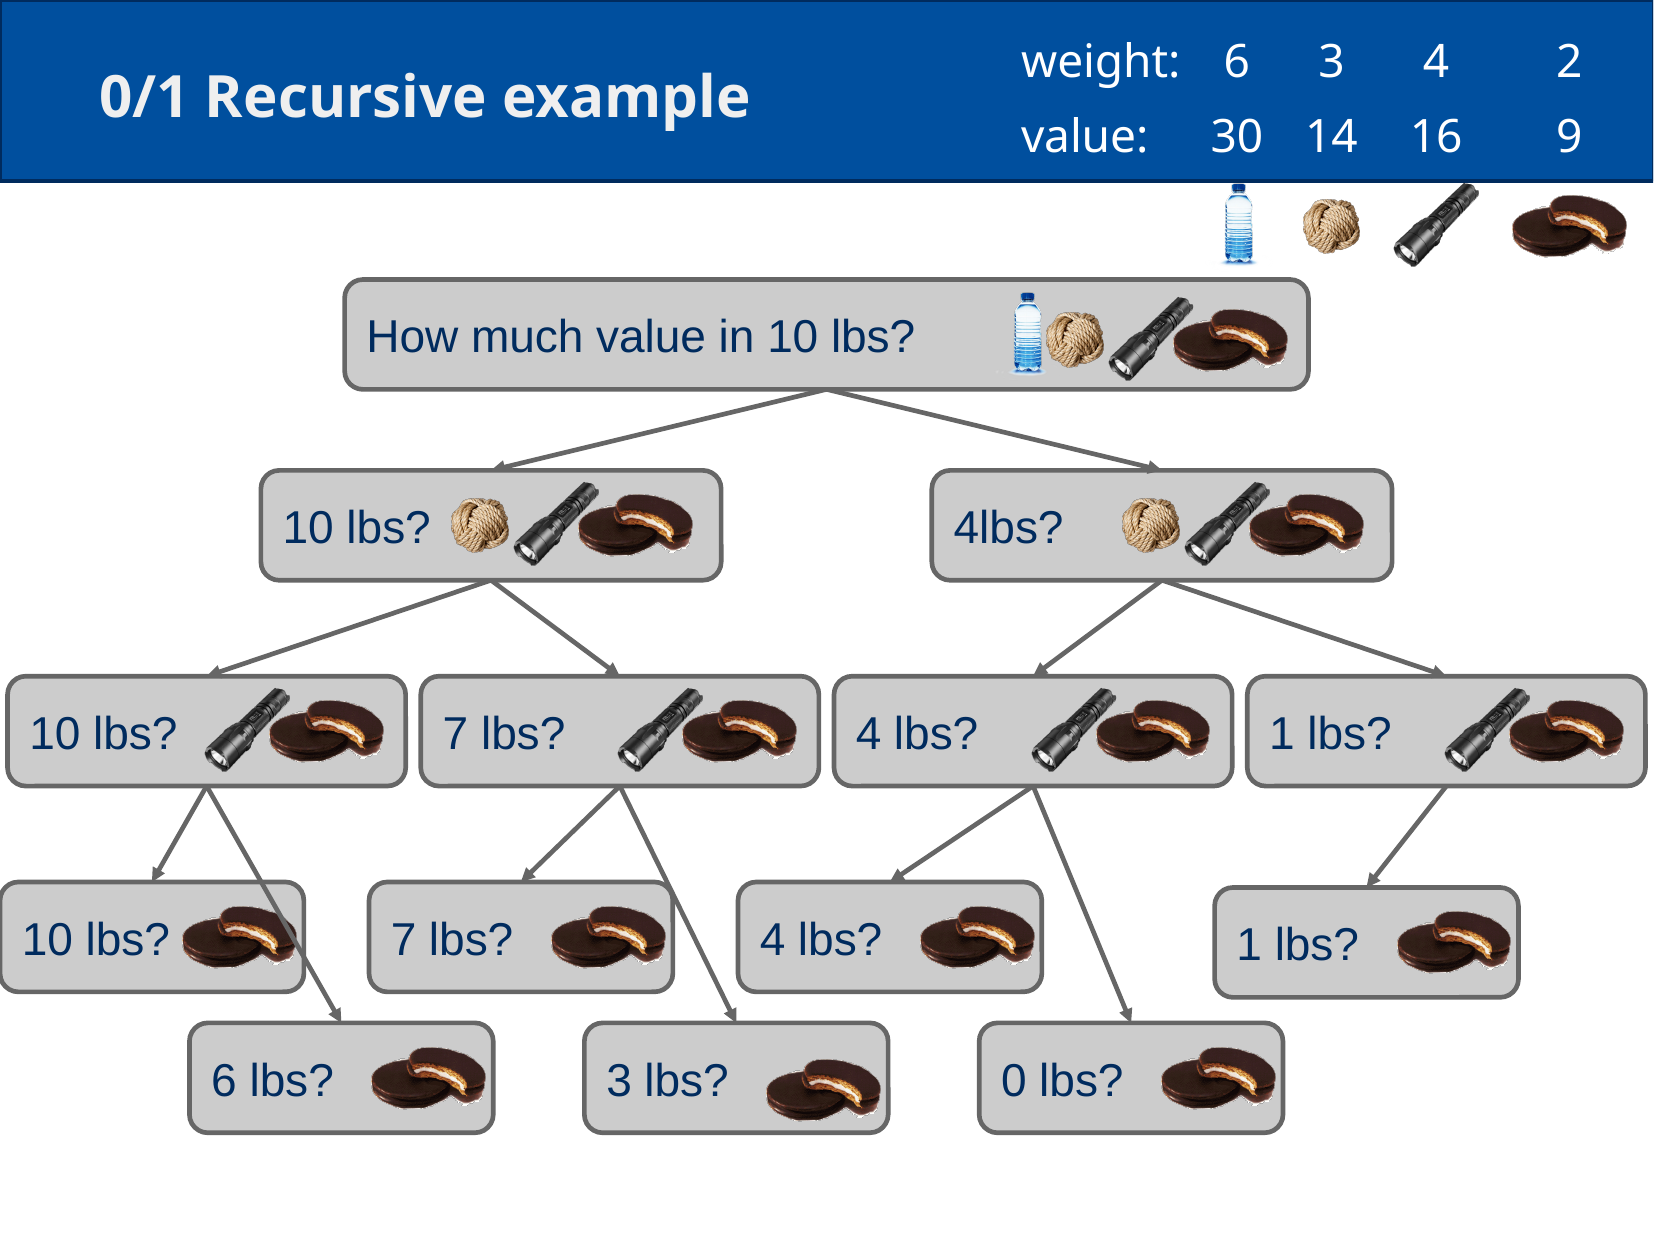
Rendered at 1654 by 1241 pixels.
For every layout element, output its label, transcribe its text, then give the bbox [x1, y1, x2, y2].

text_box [368, 785, 583, 993]
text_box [1004, 21, 1627, 274]
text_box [737, 785, 977, 993]
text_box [7, 580, 418, 784]
title 0/1 Recursive example [82, 36, 999, 146]
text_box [826, 389, 1393, 581]
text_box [420, 580, 820, 784]
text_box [1214, 785, 1519, 998]
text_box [978, 785, 1284, 1134]
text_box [584, 785, 889, 1139]
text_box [0, 785, 188, 993]
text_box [833, 580, 1159, 784]
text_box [260, 389, 824, 579]
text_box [1161, 580, 1646, 787]
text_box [344, 279, 1309, 387]
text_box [189, 785, 494, 1134]
